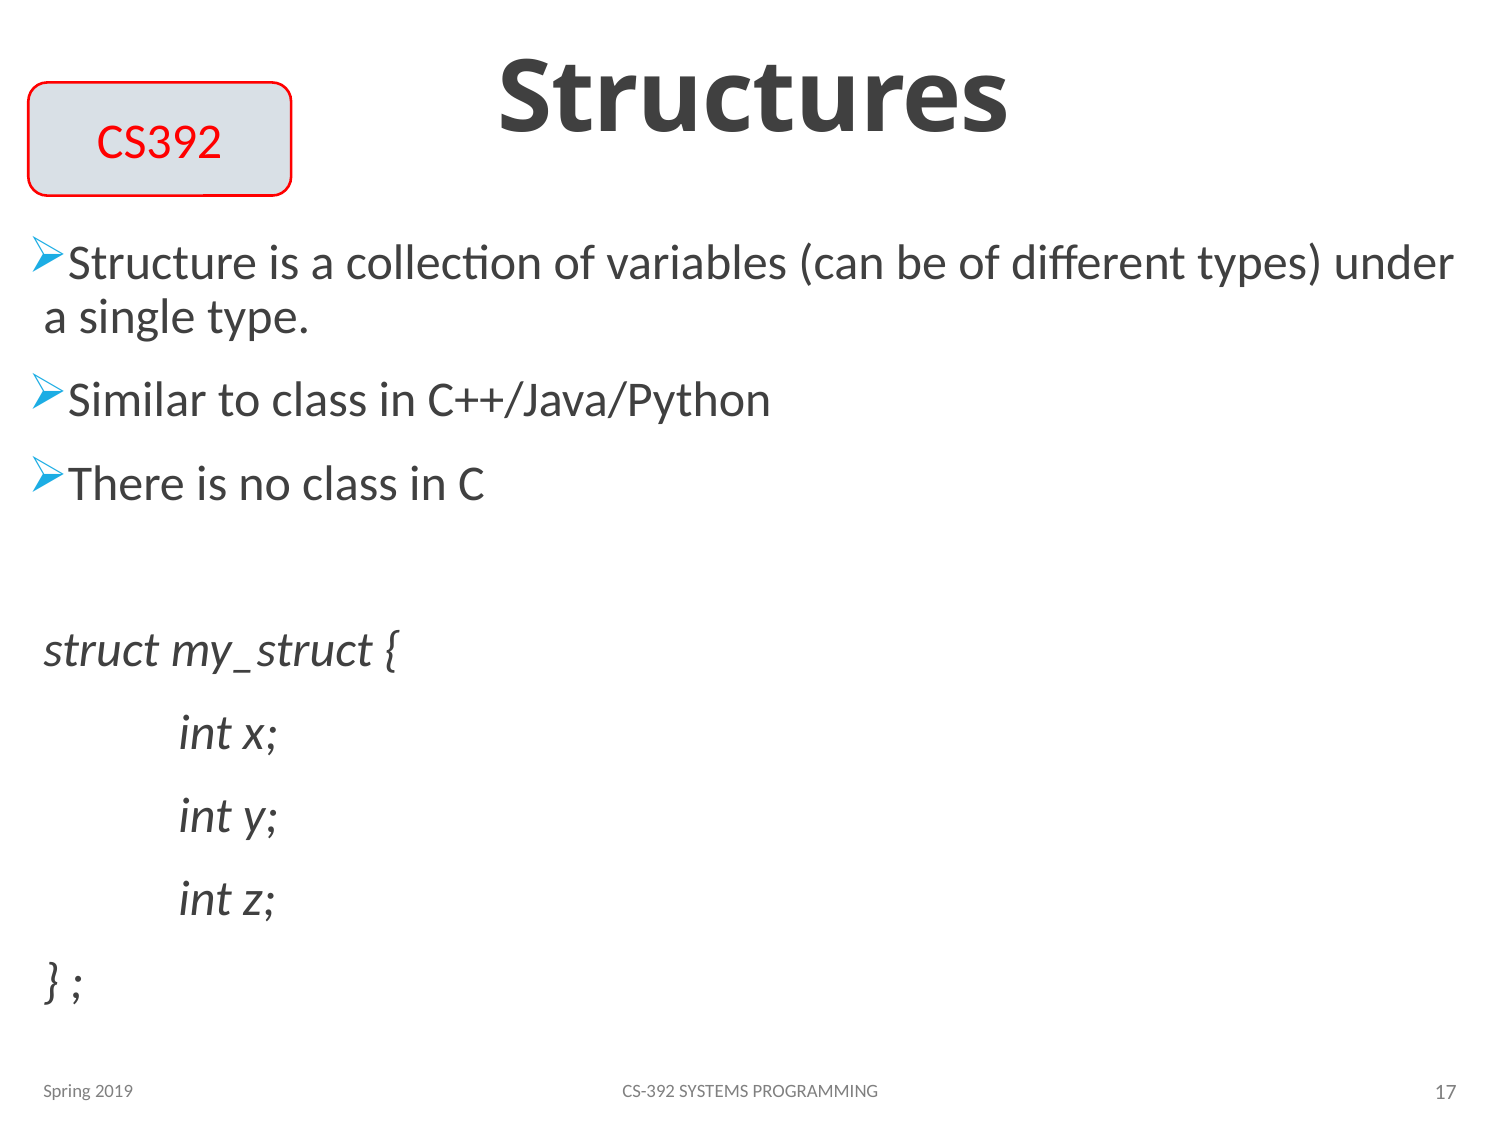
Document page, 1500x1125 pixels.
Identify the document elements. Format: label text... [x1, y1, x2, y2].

title Structures [135, 5, 1373, 160]
text_box CS392 [26, 81, 293, 197]
list Structure is a collection of variables (can be of different types) under a single type. Similar to class in C++/Java/Python There is no class in C struct my_struct { int x; int y; int z; } ; [28, 229, 1472, 1021]
slide_number Spring 2019 [28, 1059, 333, 1120]
footer CS-392 Systems Programming [453, 1059, 1047, 1120]
slide_number 17 [1310, 1060, 1472, 1121]
